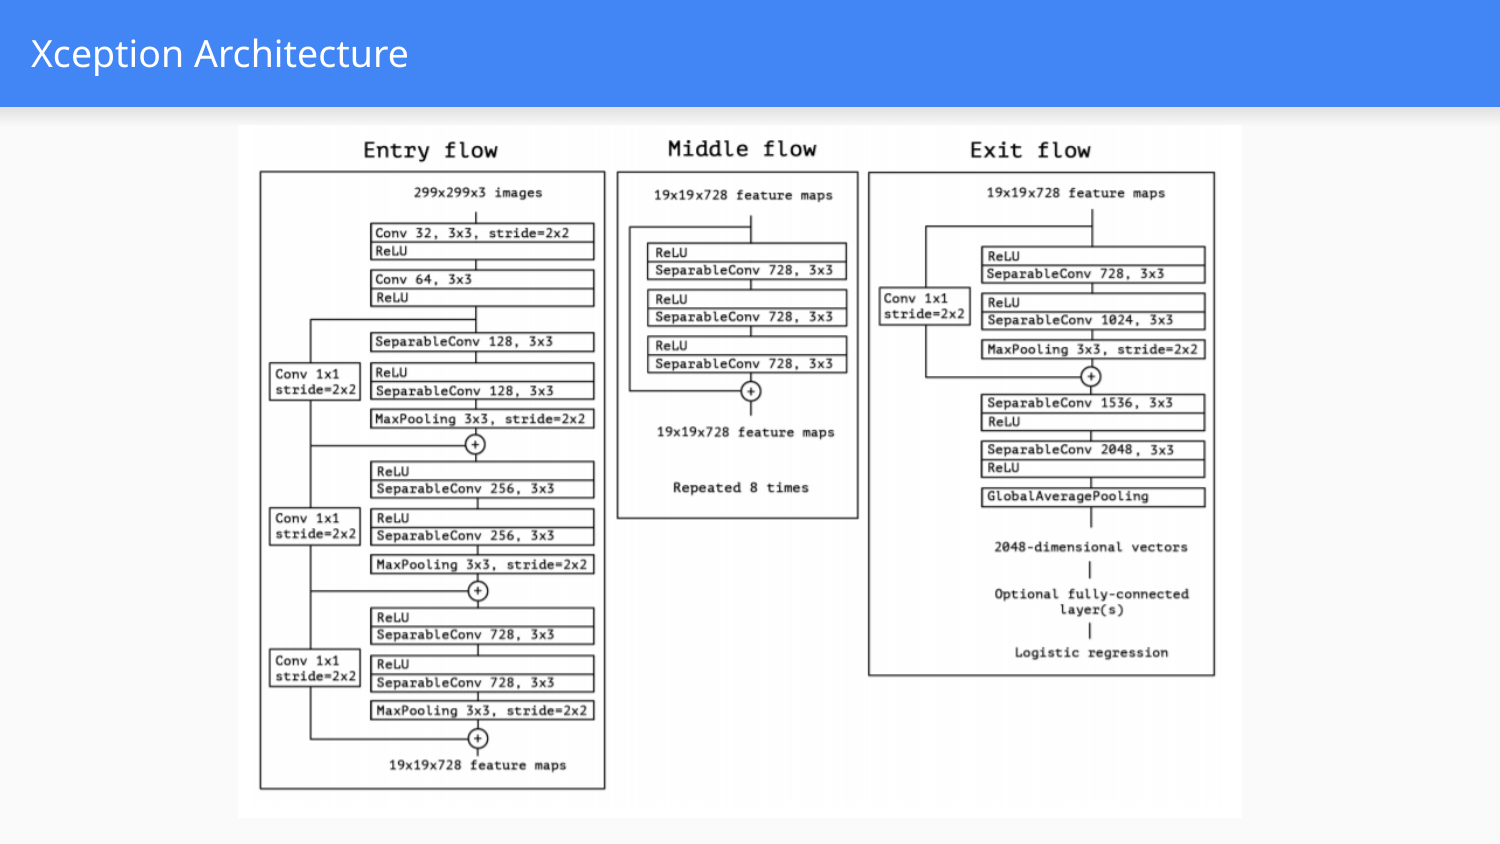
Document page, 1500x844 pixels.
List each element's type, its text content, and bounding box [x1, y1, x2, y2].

picture [238, 124, 1242, 818]
title Xception Architecture [16, 2, 1464, 102]
